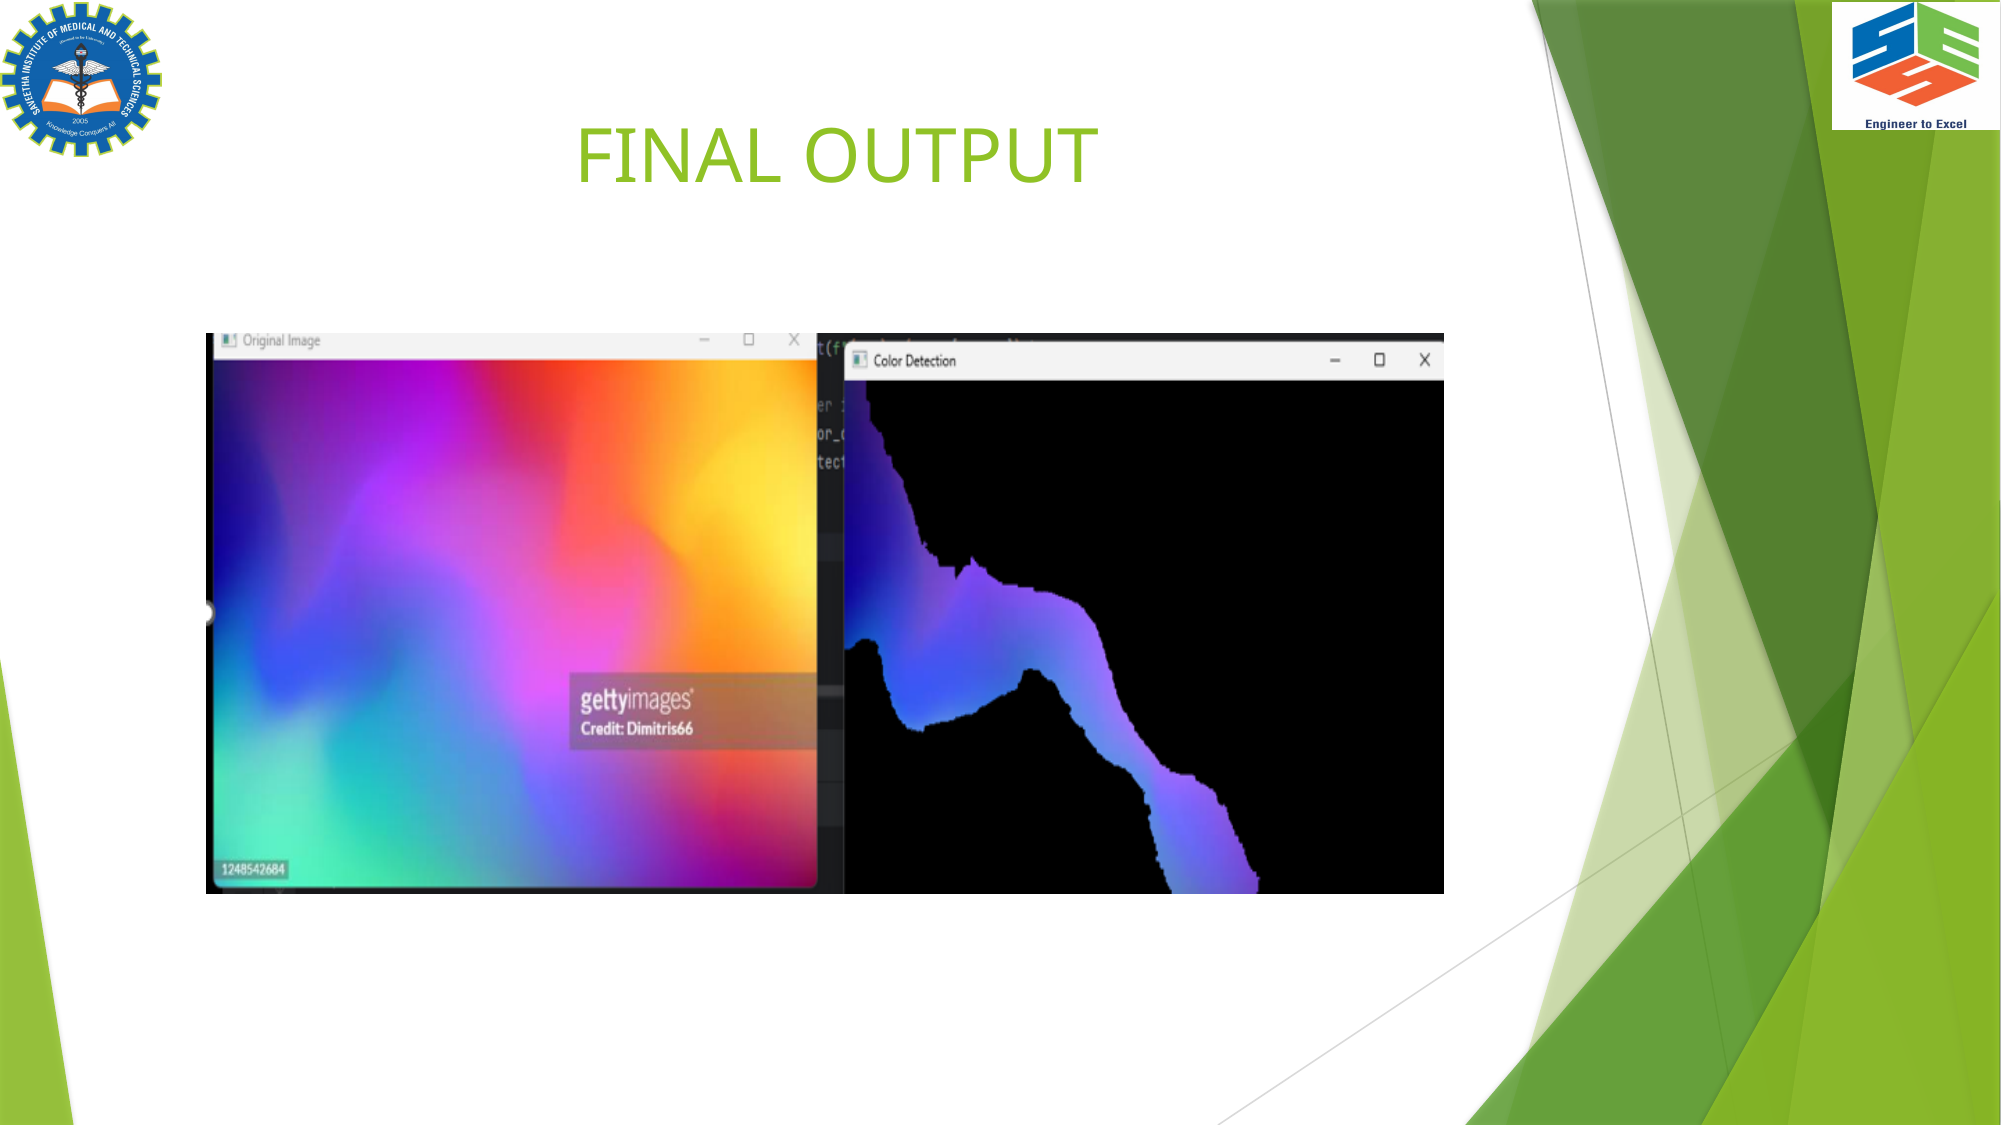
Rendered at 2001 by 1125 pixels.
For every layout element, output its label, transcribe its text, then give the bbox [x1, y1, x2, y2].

picture [0, 1, 162, 158]
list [206, 333, 1444, 895]
picture [1832, 1, 2000, 131]
title FINAL OUTPUT [111, 99, 1522, 317]
